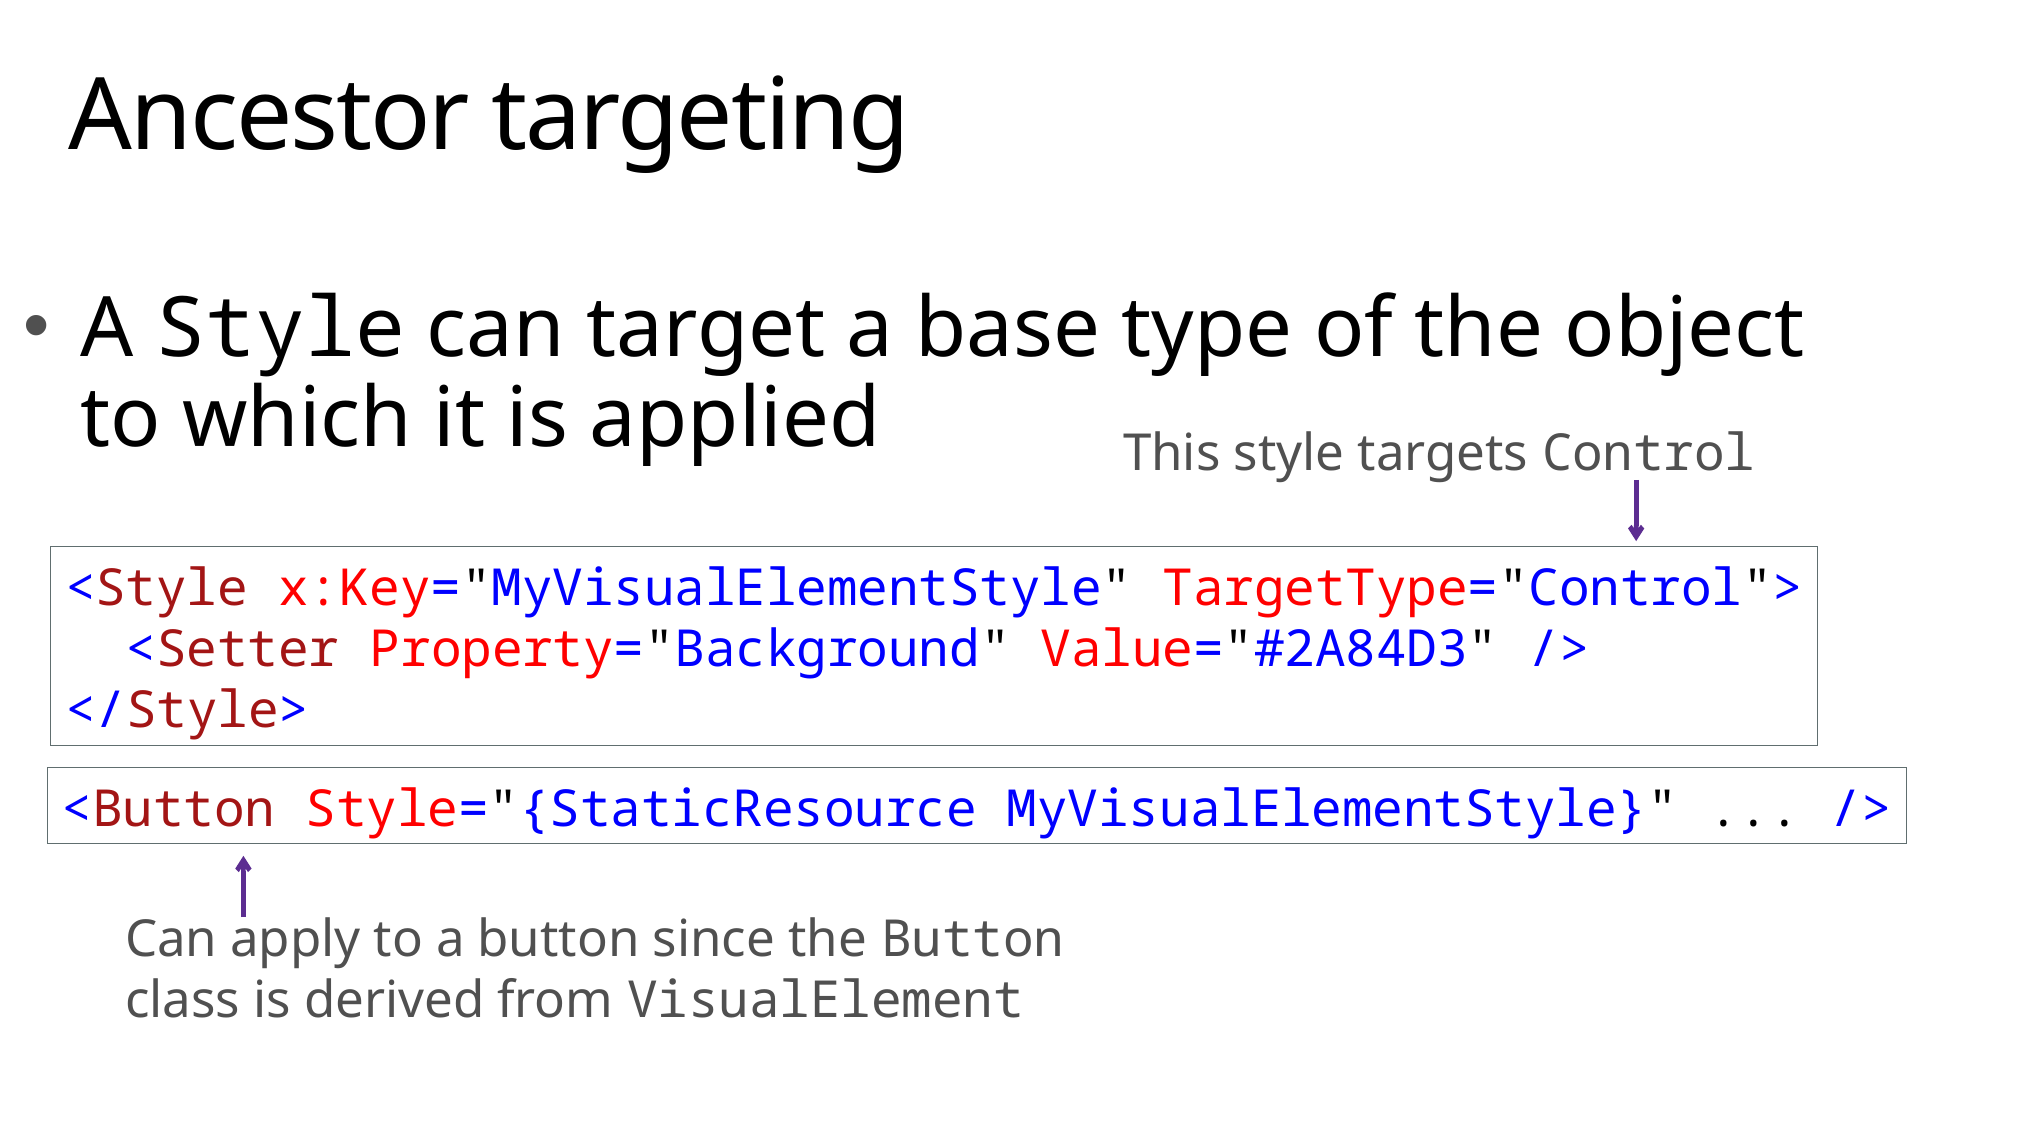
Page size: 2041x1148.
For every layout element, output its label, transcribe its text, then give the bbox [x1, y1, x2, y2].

list A Style can target a base type of the object to which it is applied [0, 269, 1836, 482]
text_box This style targets Control [1108, 411, 1771, 488]
title Ancestor targeting [45, 48, 1996, 199]
text_box <Style x:Key="MyVisualElementStyle" TargetType="Control"> <Setter Property="Background" Value="#2A84D3" /> </Style> [50, 546, 1819, 746]
text_box <Button Style="{StaticResource MyVisualElementStyle}" ... /> [46, 767, 1907, 844]
text_box Can apply to a button since the Button class is derived from VisualElement [110, 897, 1079, 1036]
